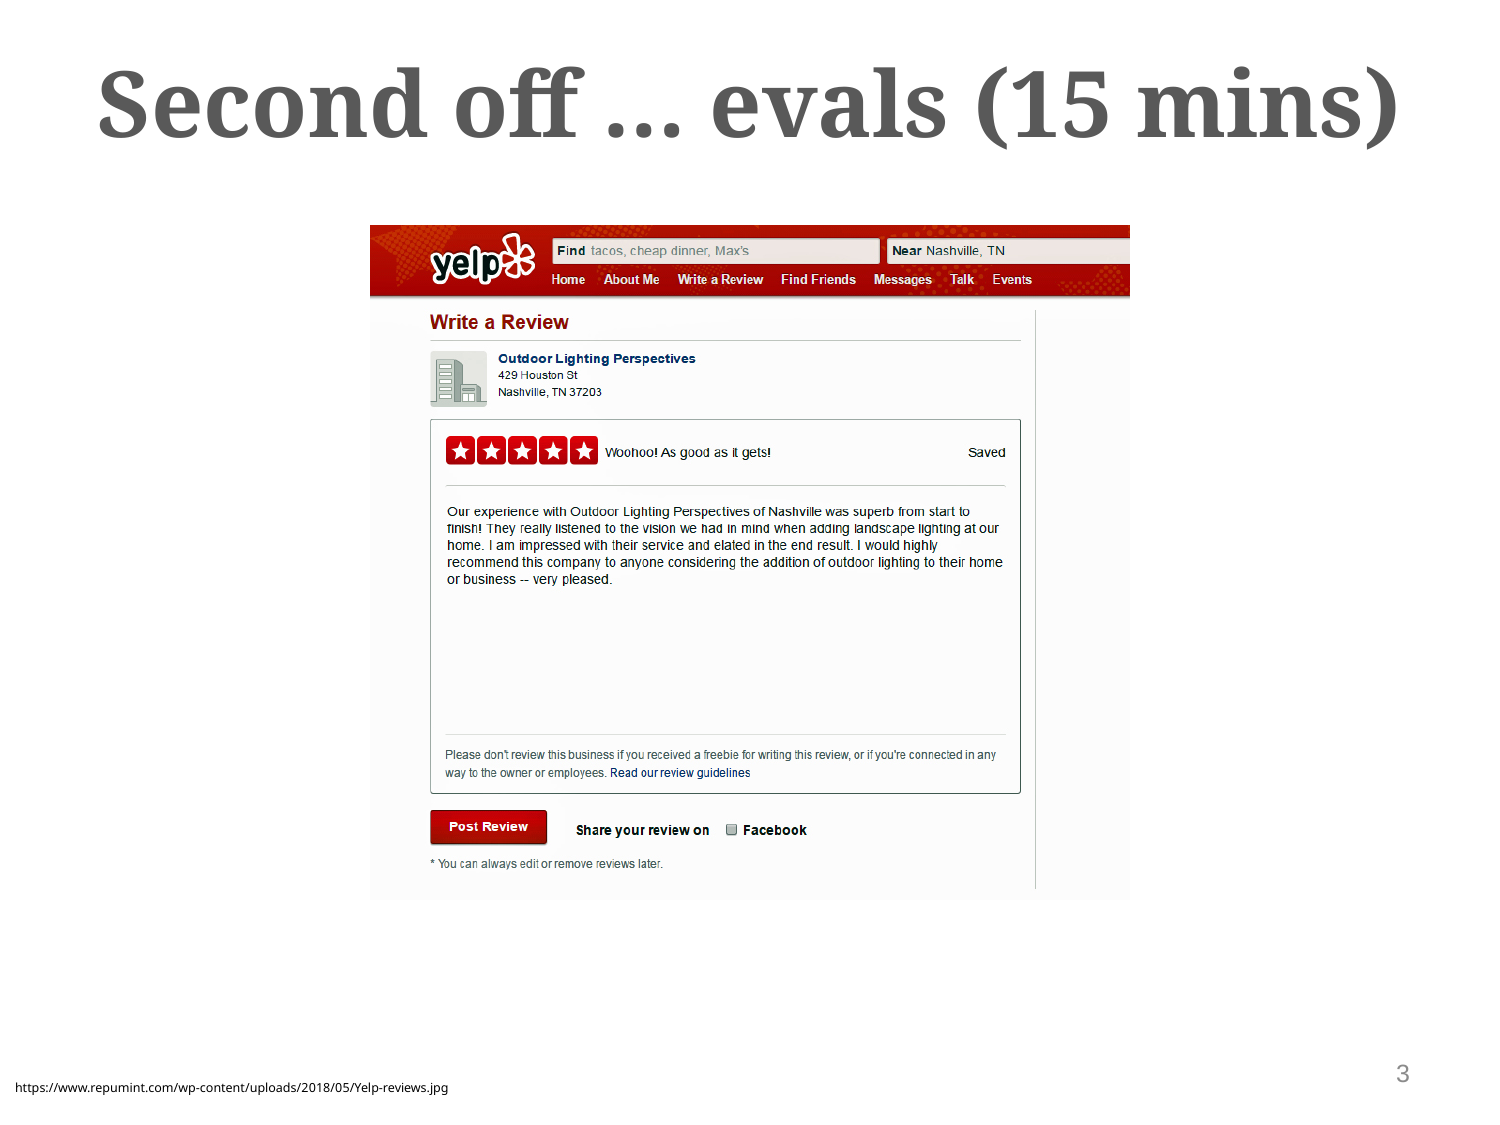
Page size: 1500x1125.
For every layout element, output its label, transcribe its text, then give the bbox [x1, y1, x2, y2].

picture [370, 224, 1130, 900]
text_box https://www.repumint.com/wp-content/uploads/2018/05/Yelp-reviews.jpg [0, 1072, 1318, 1125]
slide_number 3 [1074, 1042, 1425, 1103]
text_box Second off … evals (15 mins) [0, 6, 1500, 194]
